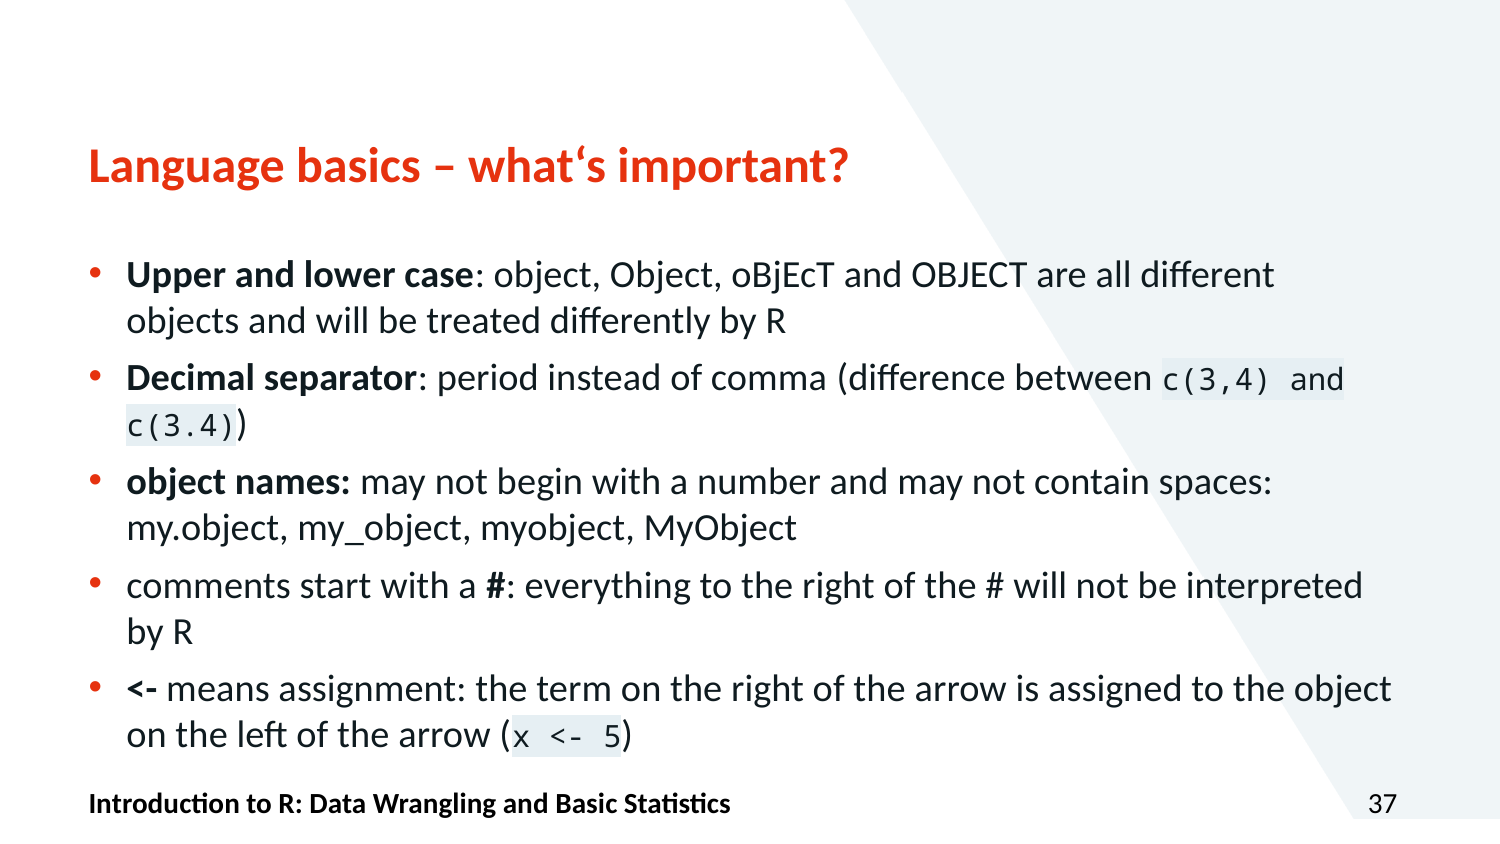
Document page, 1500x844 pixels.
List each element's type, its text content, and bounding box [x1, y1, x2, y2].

picture [0, 0, 1500, 819]
list Upper and lower case: object, Object, oBjEcT and OBJECT are all different objects and will be treated differently by R Decimal separator: period instead of comma (difference between c(3,4) and c(3.4)) object names: may not begin with a number and may not contain spaces: my.object, my_object, myobject, MyObject comments start with a #: everything to the right of the # will not be interpreted by R <- means assignment: the term on the right of the arrow is assigned to the object on the left of the arrow (x <- 5) [88, 248, 1398, 756]
slide_number 37 [1239, 785, 1398, 819]
title Language basics – what‘s important? [88, 129, 1398, 232]
footer Introduction to R: Data Wrangling and Basic Statistics [88, 785, 1217, 819]
